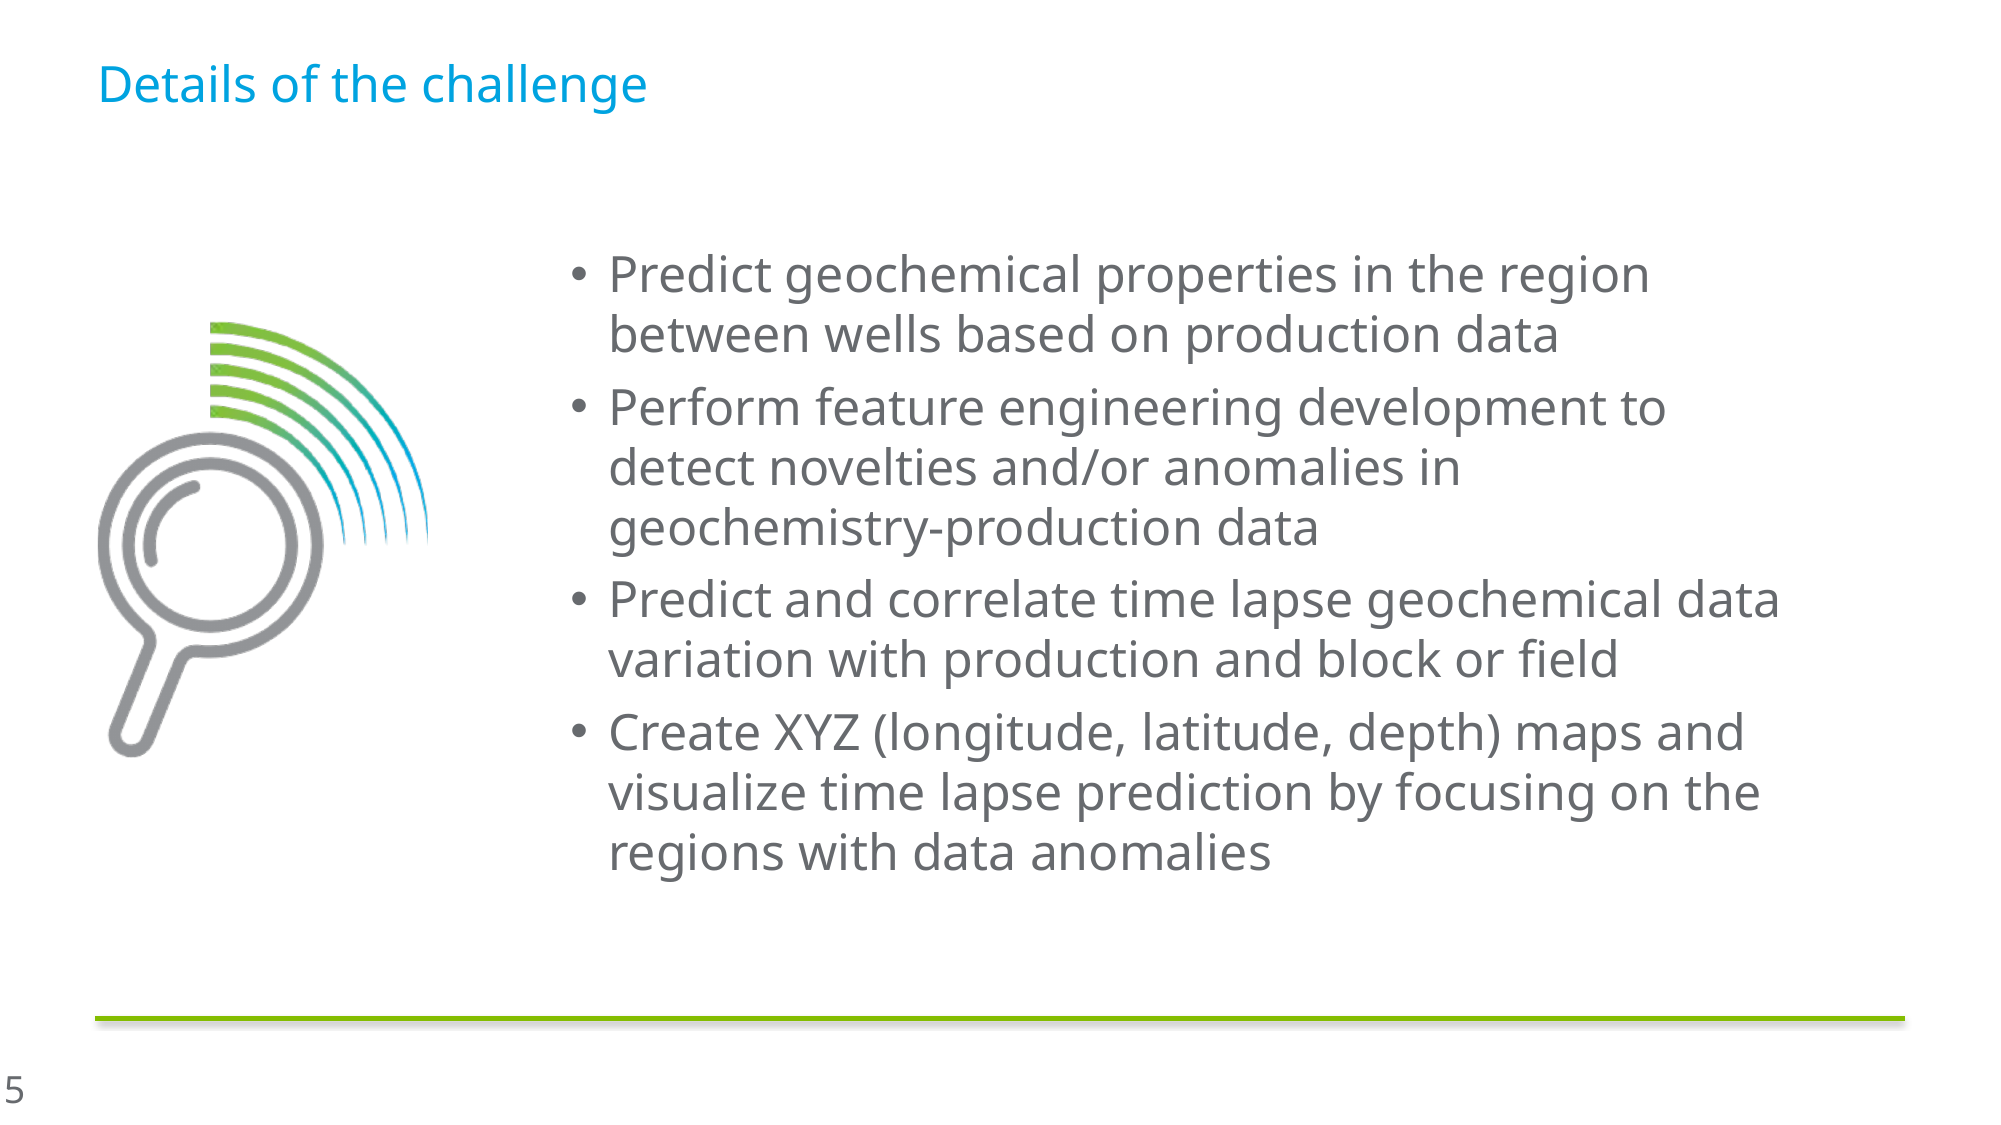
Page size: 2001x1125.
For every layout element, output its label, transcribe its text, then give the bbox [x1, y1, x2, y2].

picture [43, 322, 481, 757]
list Predict geochemical properties in the region between wells based on production data Perform feature engineering development to detect novelties and/or anomalies in geochemistry-production data Predict and correlate time lapse geochemical data variation with production and block or field Create XYZ (longitude, latitude, depth) maps and visualize time lapse prediction by focusing on the regions with data anomalies [570, 235, 1801, 880]
title Details of the challenge [97, 45, 1905, 181]
